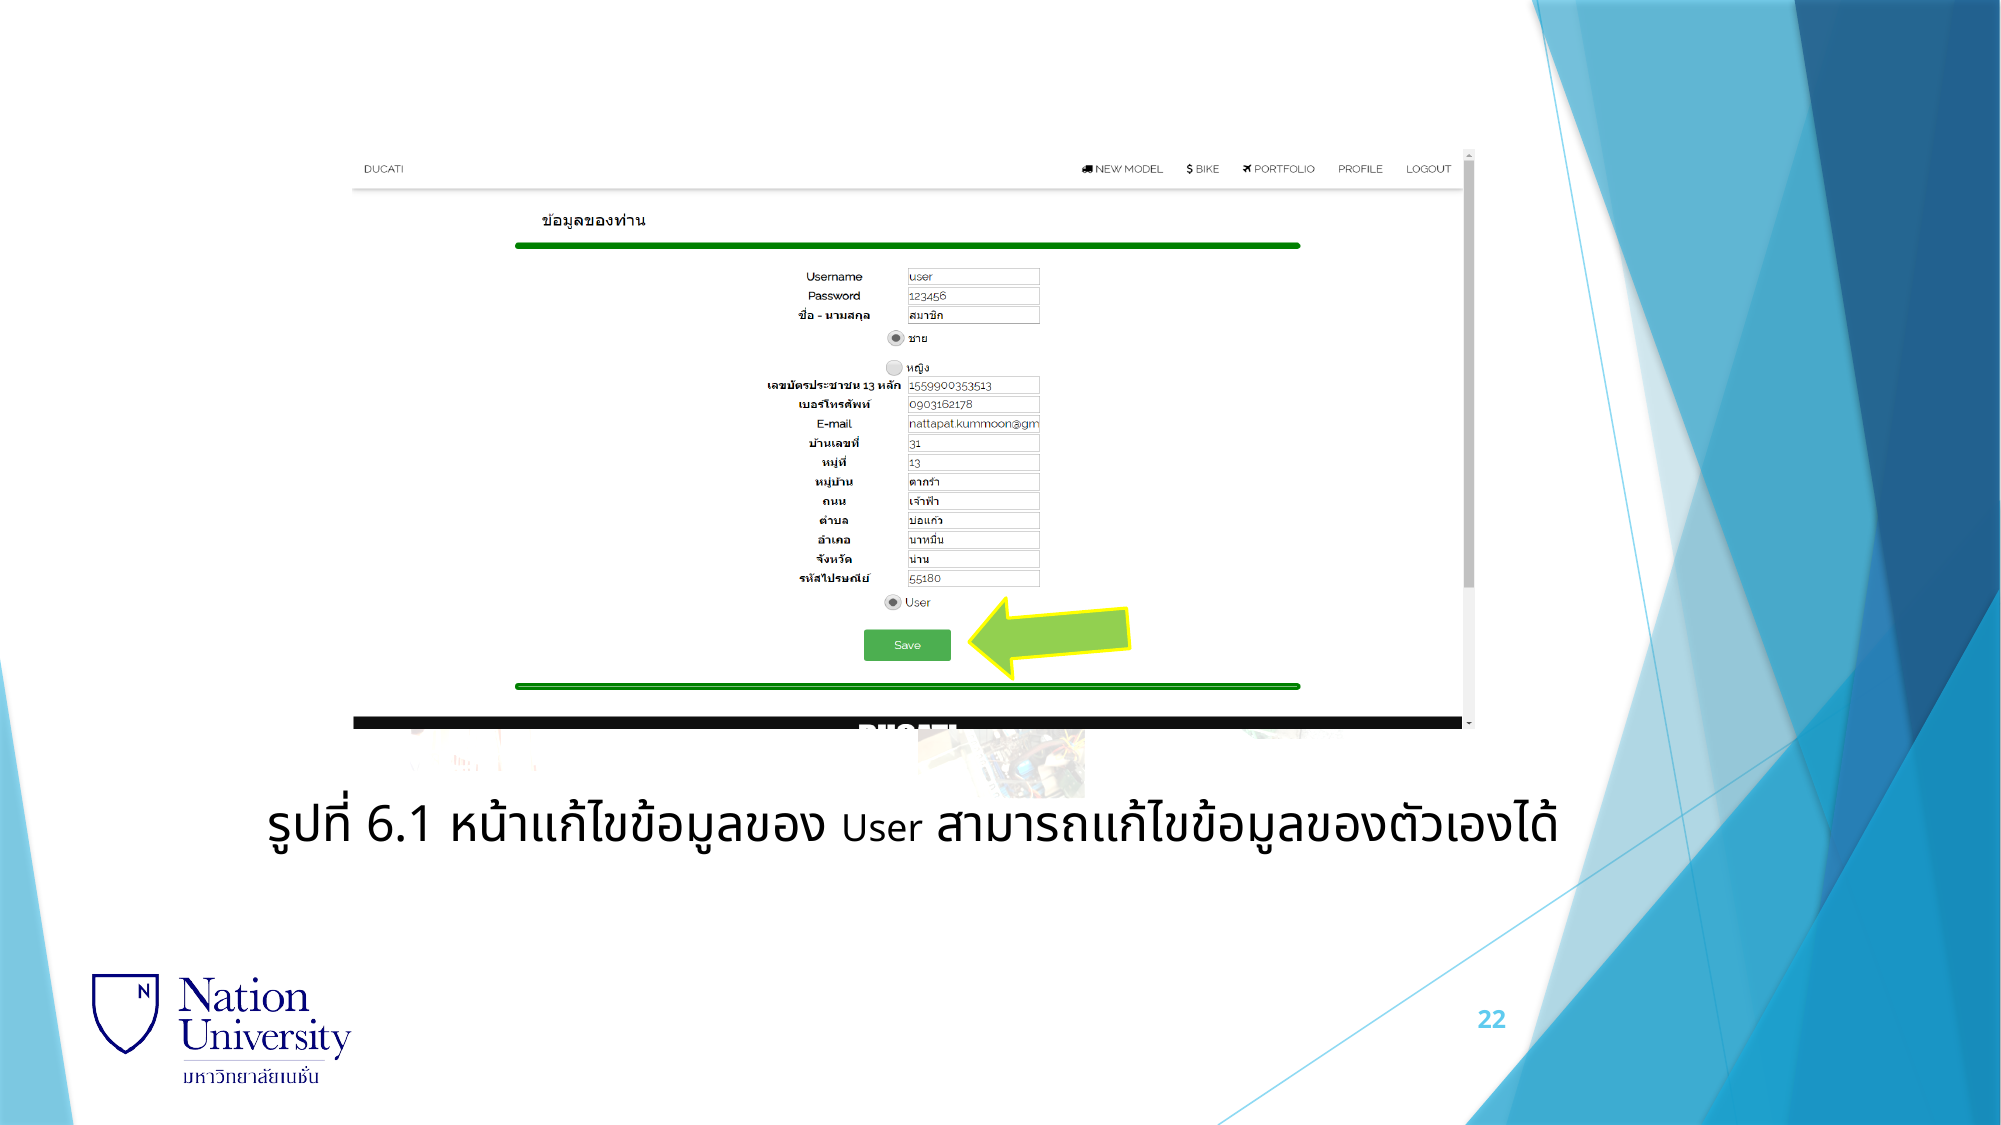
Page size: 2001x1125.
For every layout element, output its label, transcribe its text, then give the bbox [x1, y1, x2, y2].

slide_number 22 [1409, 991, 1522, 1051]
picture [352, 149, 1476, 833]
text_box รูปที่ 6.1 หน้าแก้ไขข้อมูลของ User สามารถแก้ไขข้อมูลของตัวเองได้ [252, 783, 1575, 859]
picture [90, 971, 354, 1086]
